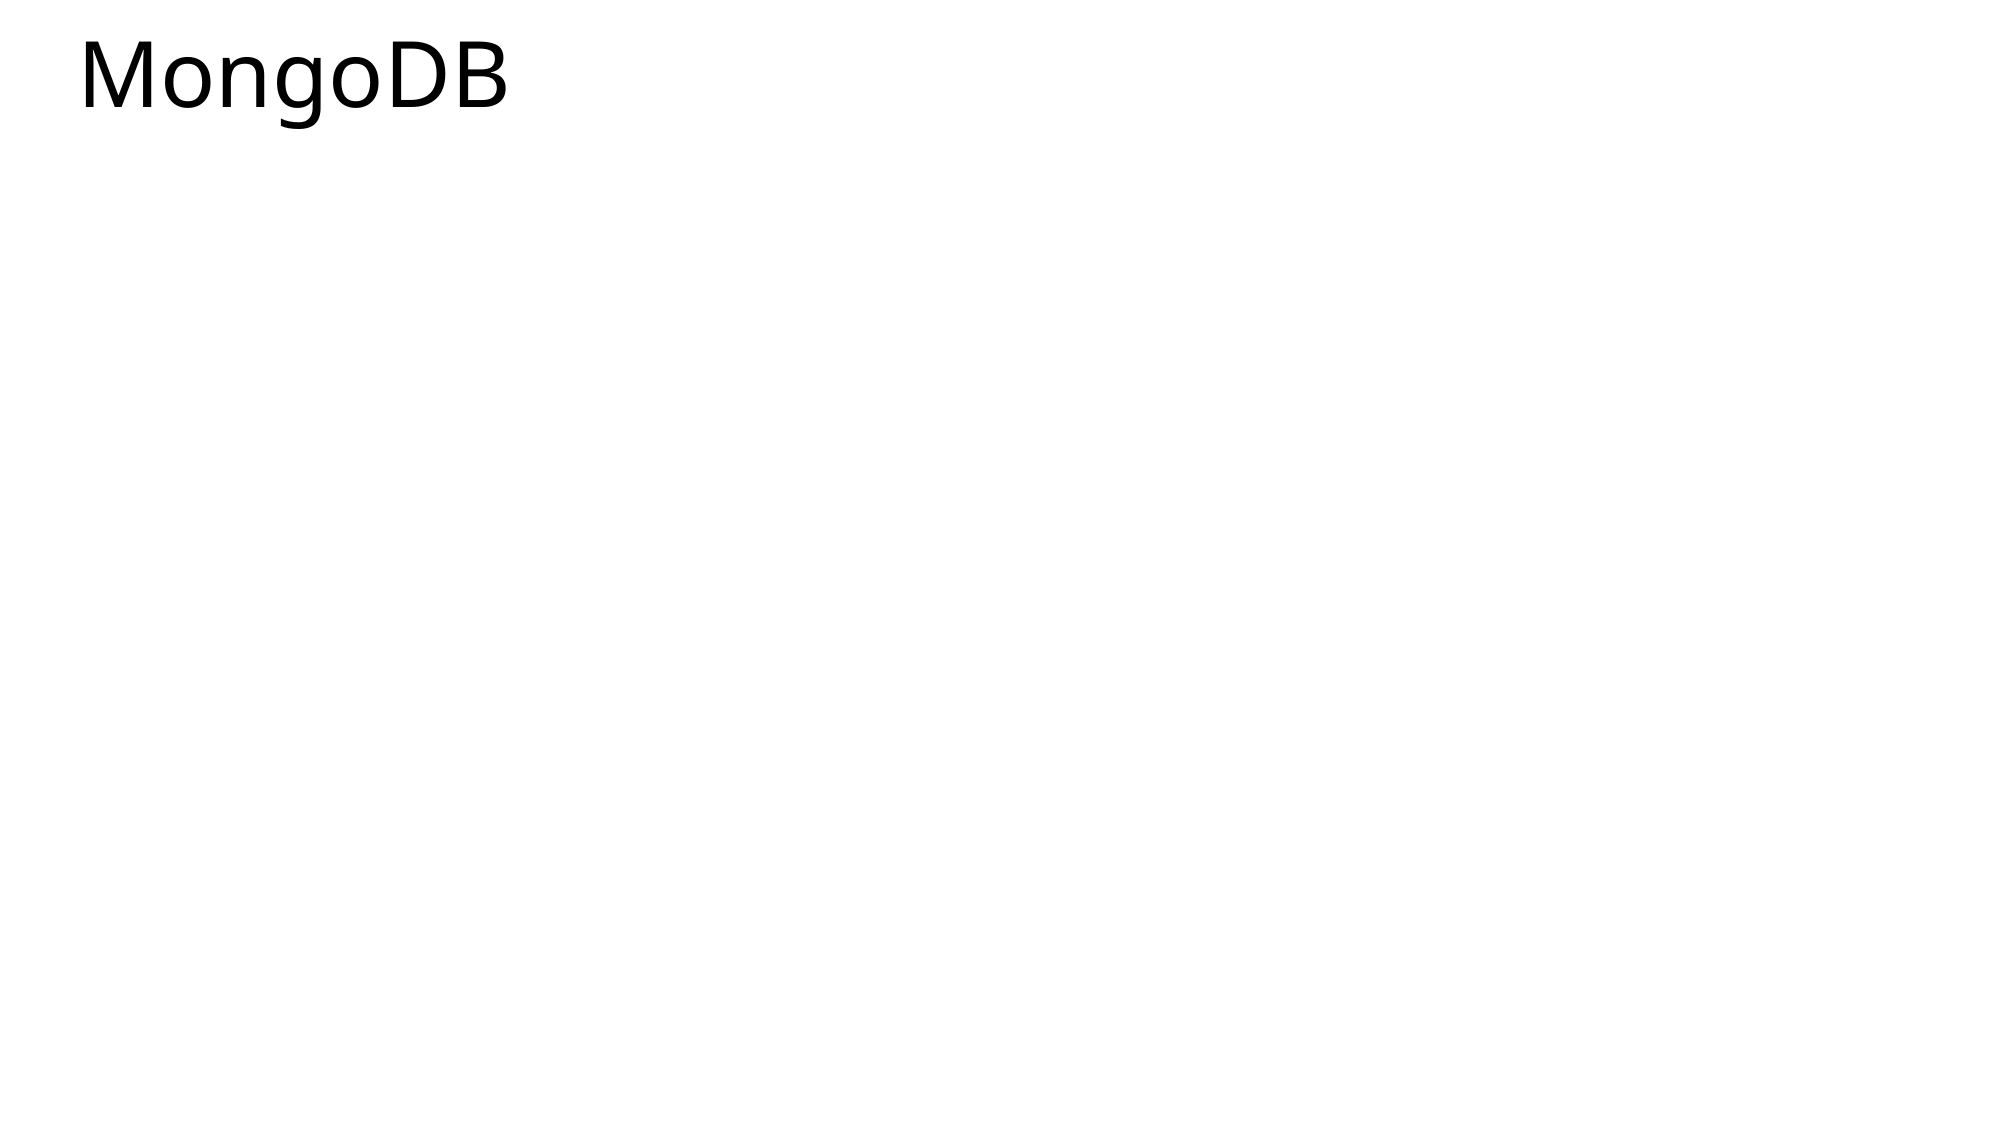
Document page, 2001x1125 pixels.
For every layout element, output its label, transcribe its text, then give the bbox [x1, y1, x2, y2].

title MongoDB [62, 29, 1953, 205]
